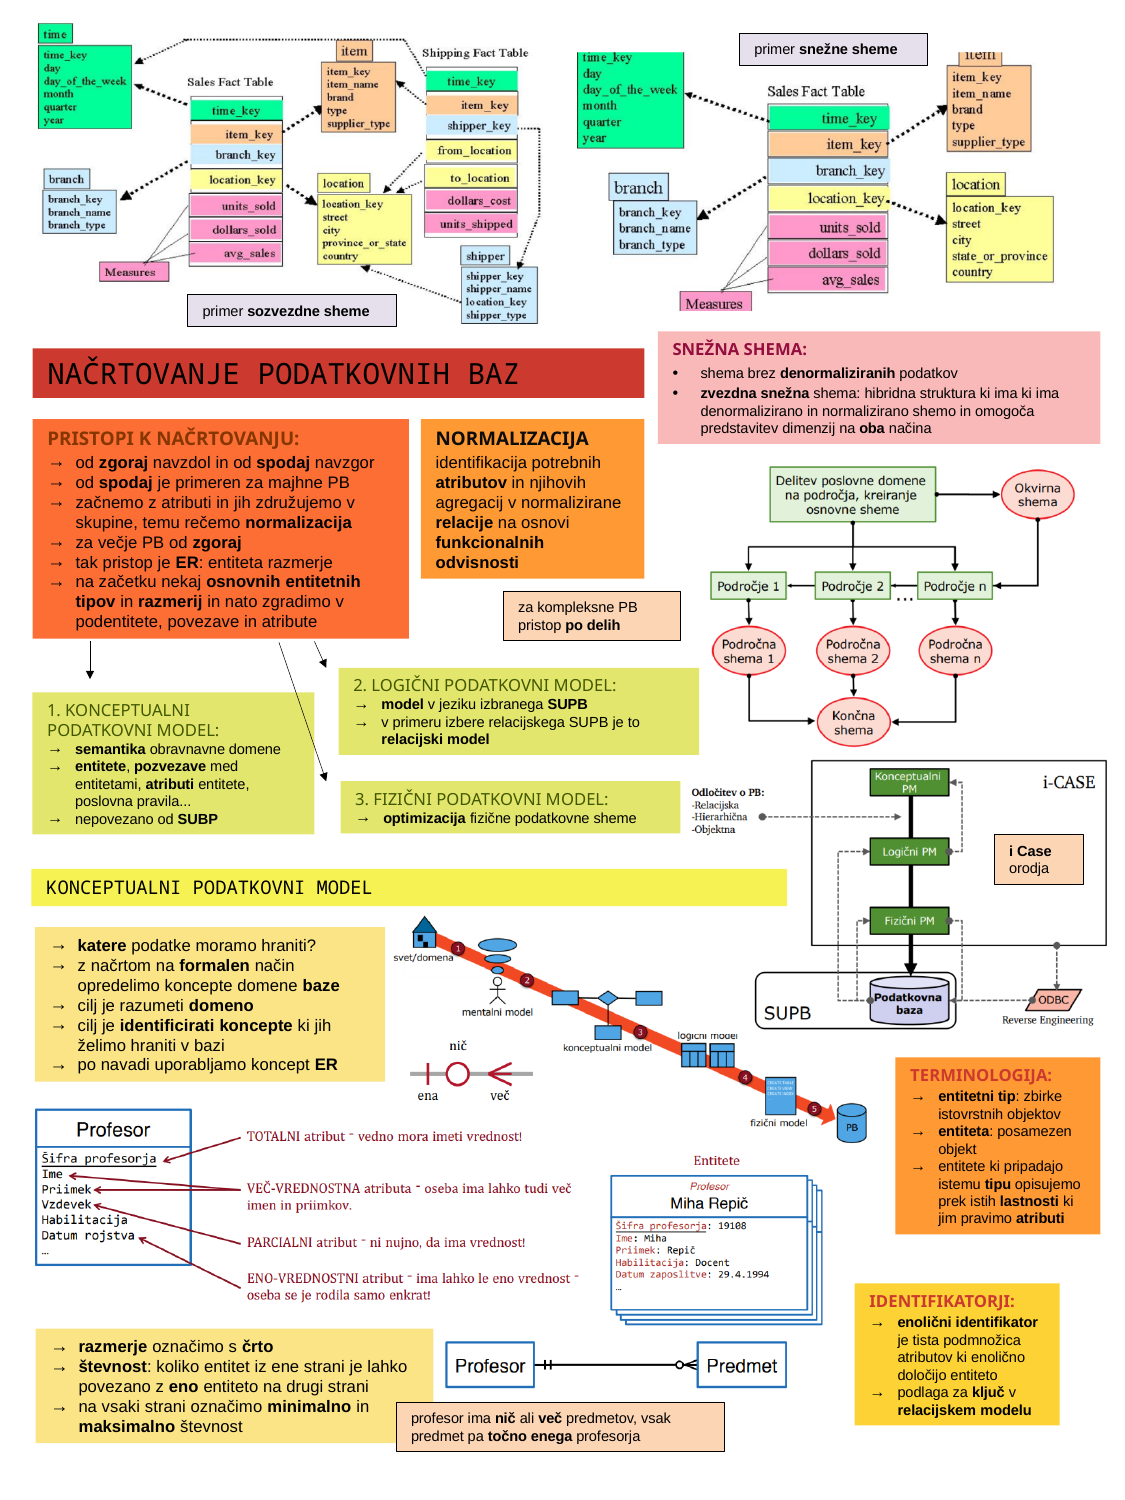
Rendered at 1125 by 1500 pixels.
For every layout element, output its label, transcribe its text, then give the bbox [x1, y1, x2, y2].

text_box za kompleksne PB pristop po delih [503, 590, 681, 641]
text_box 1. KONCEPTUALNI PODATKOVNI MODEL: semantika obravnavne domene entitete, pozvezave med entitetami, atributi entitete, poslovna pravila... nepovezano od SUBP [32, 692, 315, 835]
text_box TERMINOLOGIJA: entitetni tip: zbirke istovrstnih objektov entiteta: posamezen objekt entitete ki pripadajo istemu tipu opisujemo prek istih lastnosti ki jim pravimo atributi [895, 1057, 1101, 1235]
text_box NAČRTOVANJE PODATKOVNIH BAZ [32, 348, 645, 398]
text_box KONCEPTUALNI PODATKOVNI MODEL [31, 868, 685, 907]
picture [698, 458, 1077, 748]
text_box katere podatke moramo hraniti? z načrtom na formalen način opredelimo koncepte domene baze cilj je razumeti domeno cilj je identificirati koncepte ki jih želimo hraniti v bazi po navadi uporabljamo koncept ER [34, 927, 384, 1082]
text_box 2. LOGIČNI PODATKOVNI MODEL: model v jeziku izbranega SUPB v primeru izbere relacijskega SUPB je to relacijski model [338, 667, 694, 755]
picture [573, 46, 1056, 311]
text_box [278, 642, 327, 782]
text_box primer snežne sheme [739, 33, 928, 45]
text_box SNEŽNA SHEMA: shema brez denormaliziranih podatkov zvezdna snežna shema: hibridna struktura ki ima ki ima denormalizirano in normalizirano shemo in omogoča predstavitev dimenzij na oba načina [657, 331, 1101, 444]
picture [31, 755, 1112, 1392]
text_box 3. FIZIČNI PODATKOVNI MODEL: optimizacija fizične podatkovne sheme [340, 781, 681, 834]
text_box razmerje označimo s črto števnost: koliko entitet iz ene strani je lahko povezano z eno entiteto na drugi strani na vsaki strani označimo minimalno in maksimalno števnost [35, 1328, 434, 1444]
text_box NORMALIZACIJA identifikacija potrebnih atributov in njihovih agregacij v normalizirane relacije na osnovi funkcionalnih odvisnosti [420, 419, 645, 579]
text_box profesor ima nič ali več predmetov, vsak predmet pa točno enega profesorja [396, 1401, 725, 1452]
text_box IDENTIFIKATORJI: enolični identifikator je tista podmnožica atributov ki enolično določijo entiteto podlaga za ključ v relacijskem modelu [854, 1283, 1060, 1426]
picture [33, 17, 551, 328]
text_box PRISTOPI K NAČRTOVANJU: od zgoraj navzdol in od spodaj navzgor od spodaj je primeren za majhne PB začnemo z atributi in jih združujemo v skupine, temu rečemo normalizacija za večje PB od zgoraj tak pristop je ER: entiteta razmerje na začetku nekaj osnovnih entitetnih tipov in razmerij in nato zgradimo v podentitete, povezave in atribute [32, 419, 409, 639]
